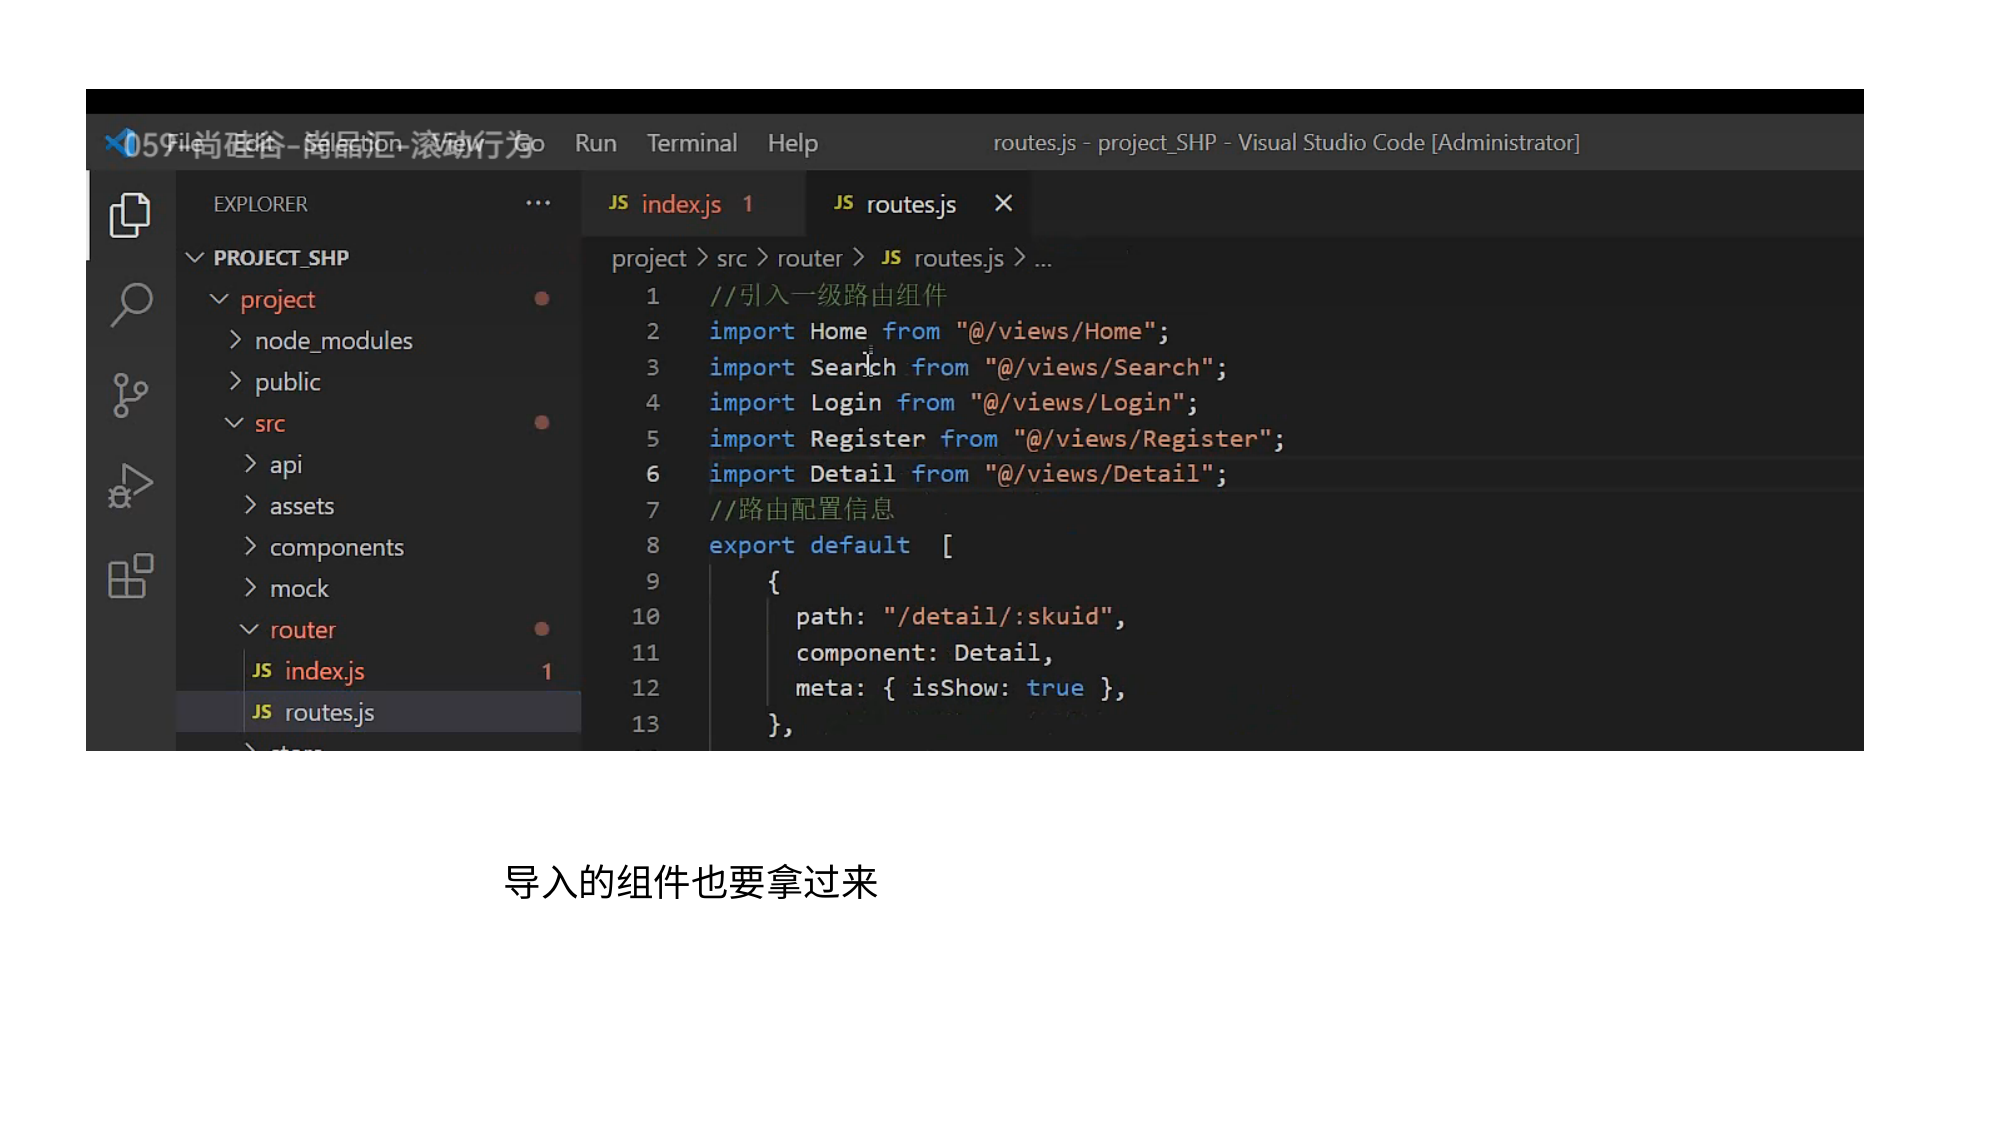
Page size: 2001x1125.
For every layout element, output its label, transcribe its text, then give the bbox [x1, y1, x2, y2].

picture [86, 89, 1864, 751]
text_box 导入的组件也要拿过来 [488, 851, 1538, 912]
